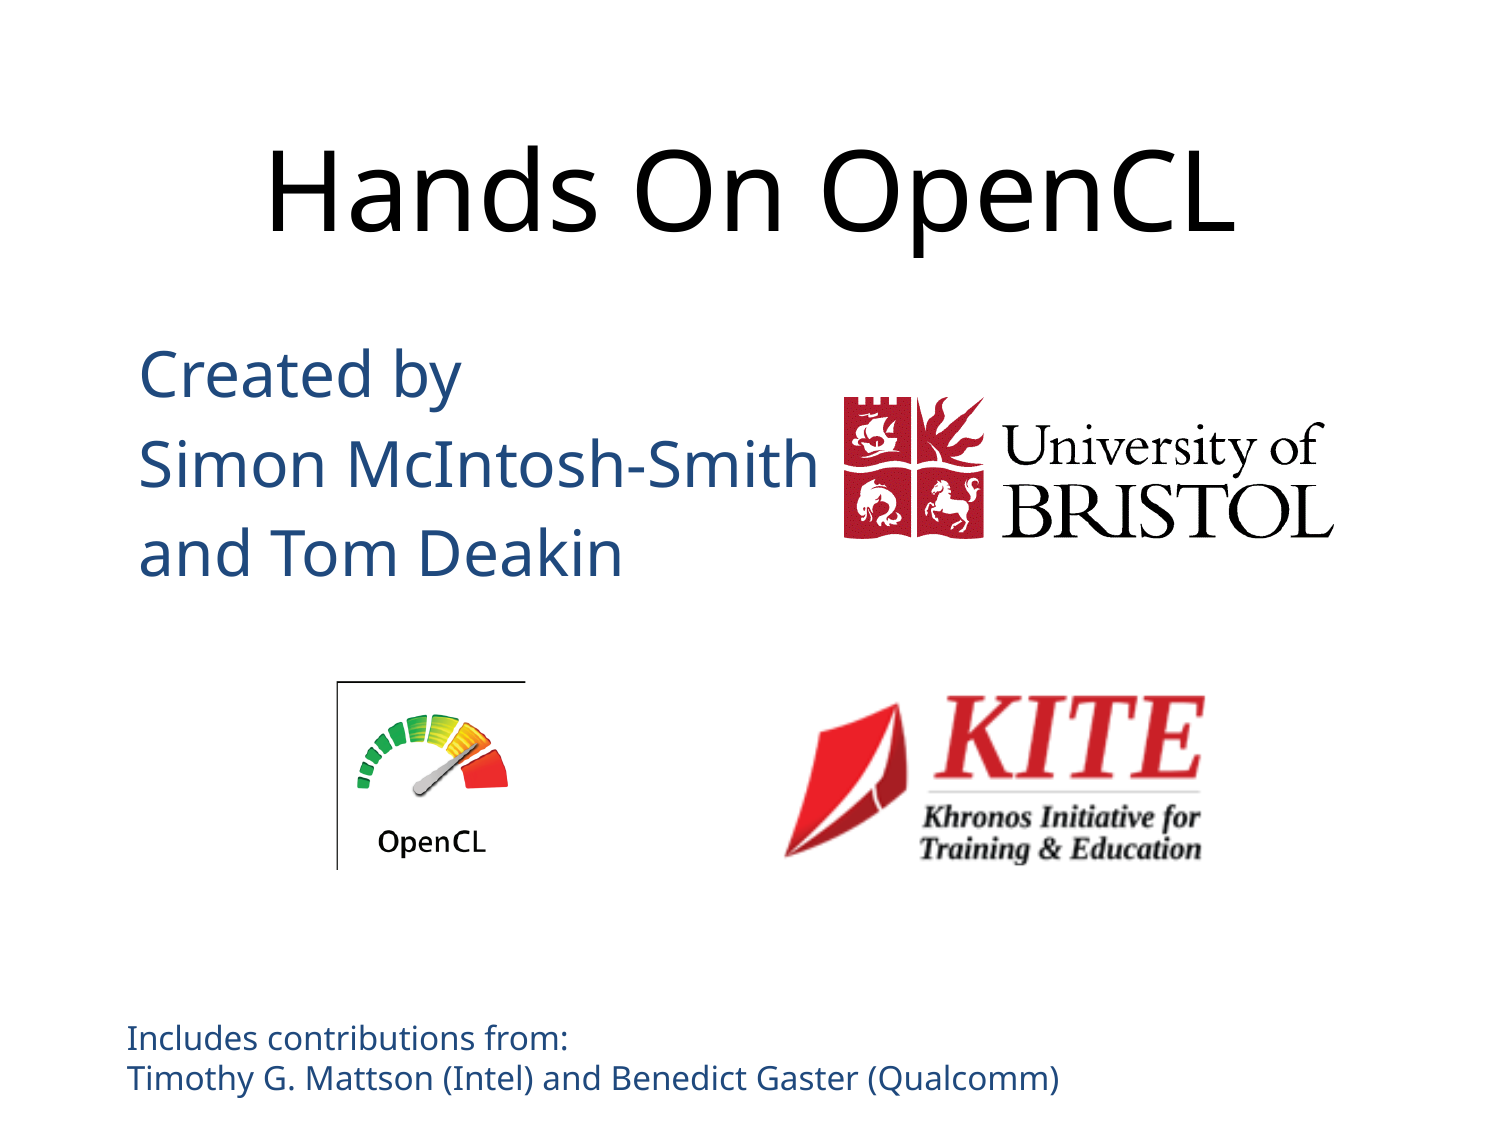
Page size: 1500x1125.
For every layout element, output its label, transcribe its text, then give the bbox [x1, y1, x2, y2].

picture [336, 680, 526, 870]
picture [844, 396, 1334, 540]
picture [771, 680, 1224, 880]
title Hands On OpenCL [0, 66, 1500, 308]
text_box Includes contributions from: Timothy G. Mattson (Intel) and Benedict Gaster (Qualcomm) [112, 1009, 1388, 1105]
subtitle Created by Simon McIntosh-Smith and Tom Deakin [123, 326, 880, 598]
